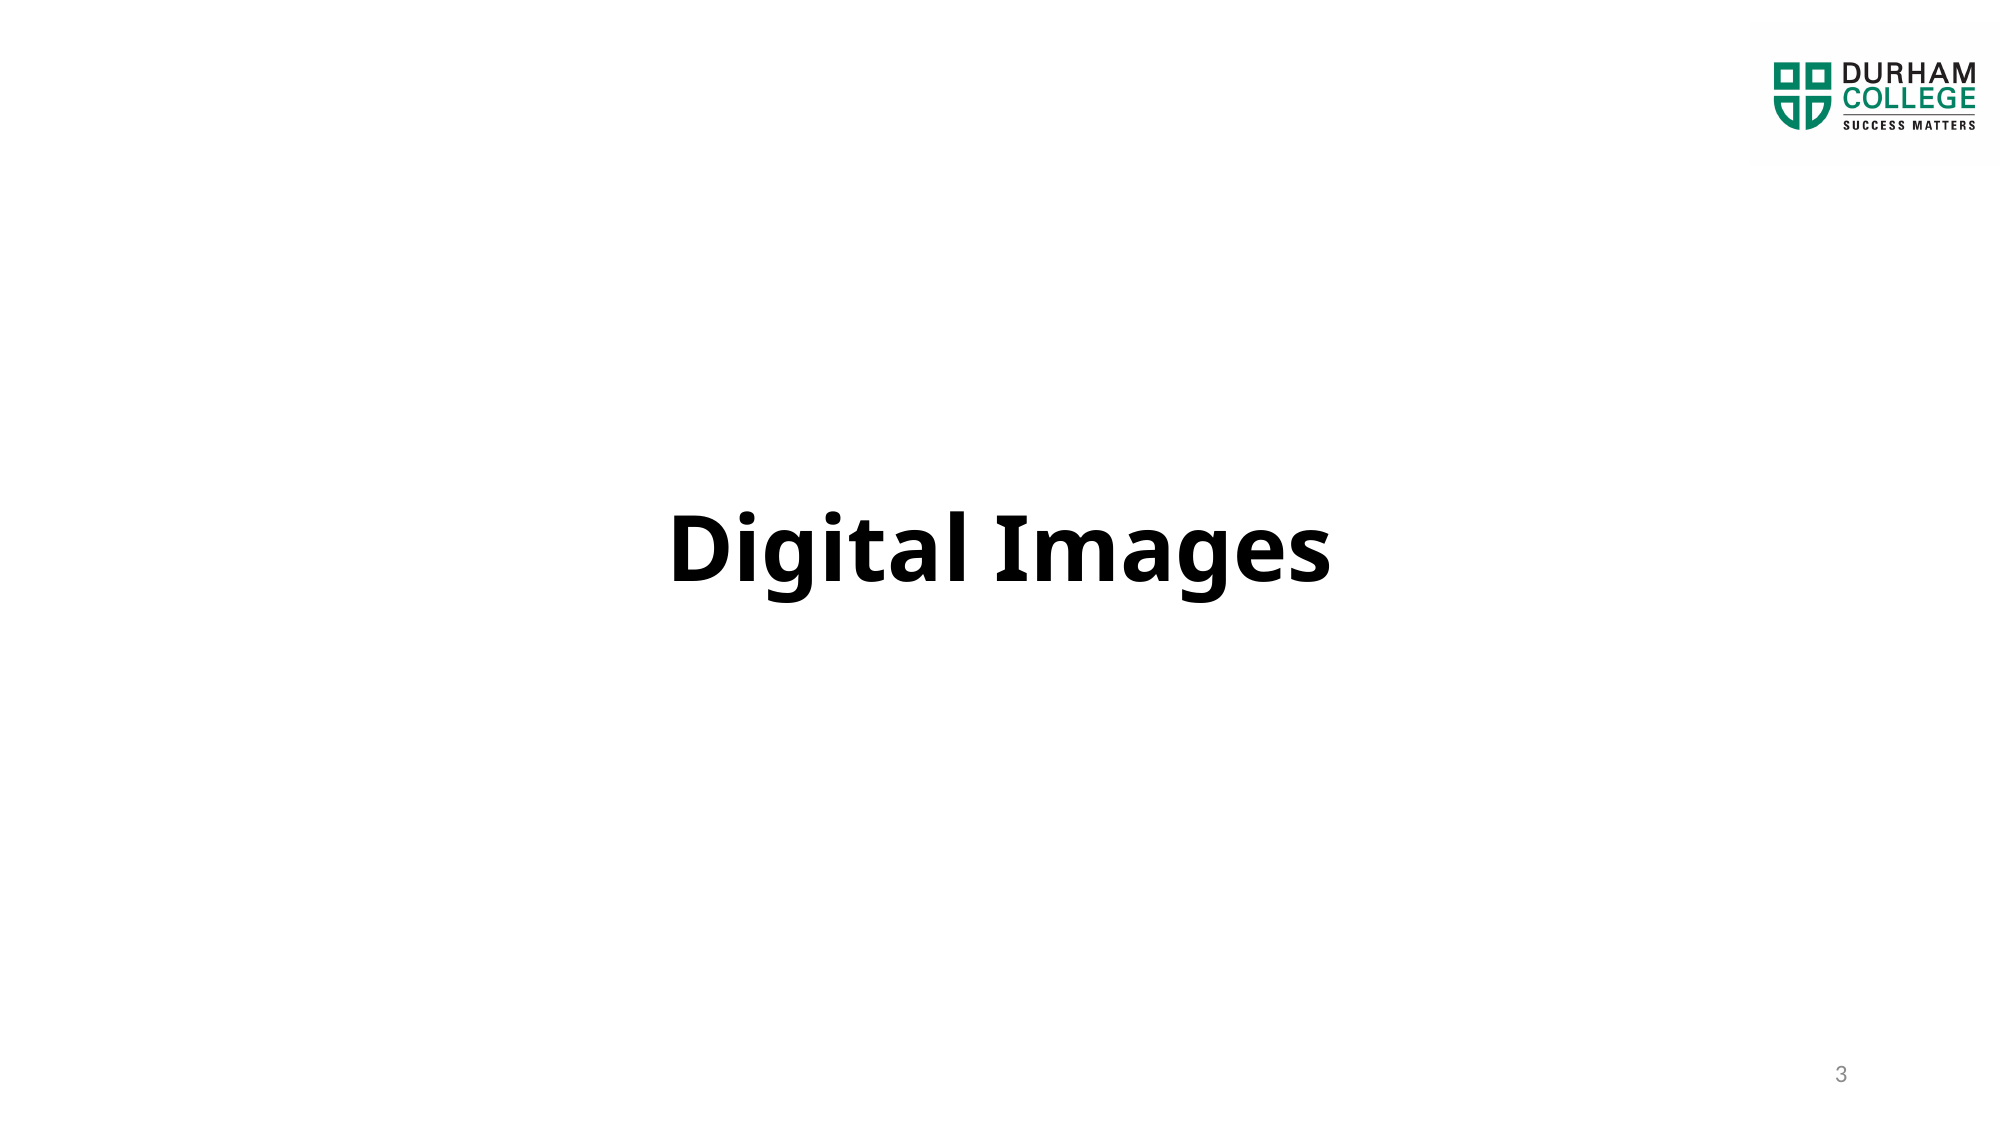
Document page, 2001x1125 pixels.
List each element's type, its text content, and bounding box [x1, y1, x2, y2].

title Digital Images [137, 442, 1863, 661]
slide_number 3 [1412, 1042, 1863, 1103]
picture [1749, 22, 2000, 166]
